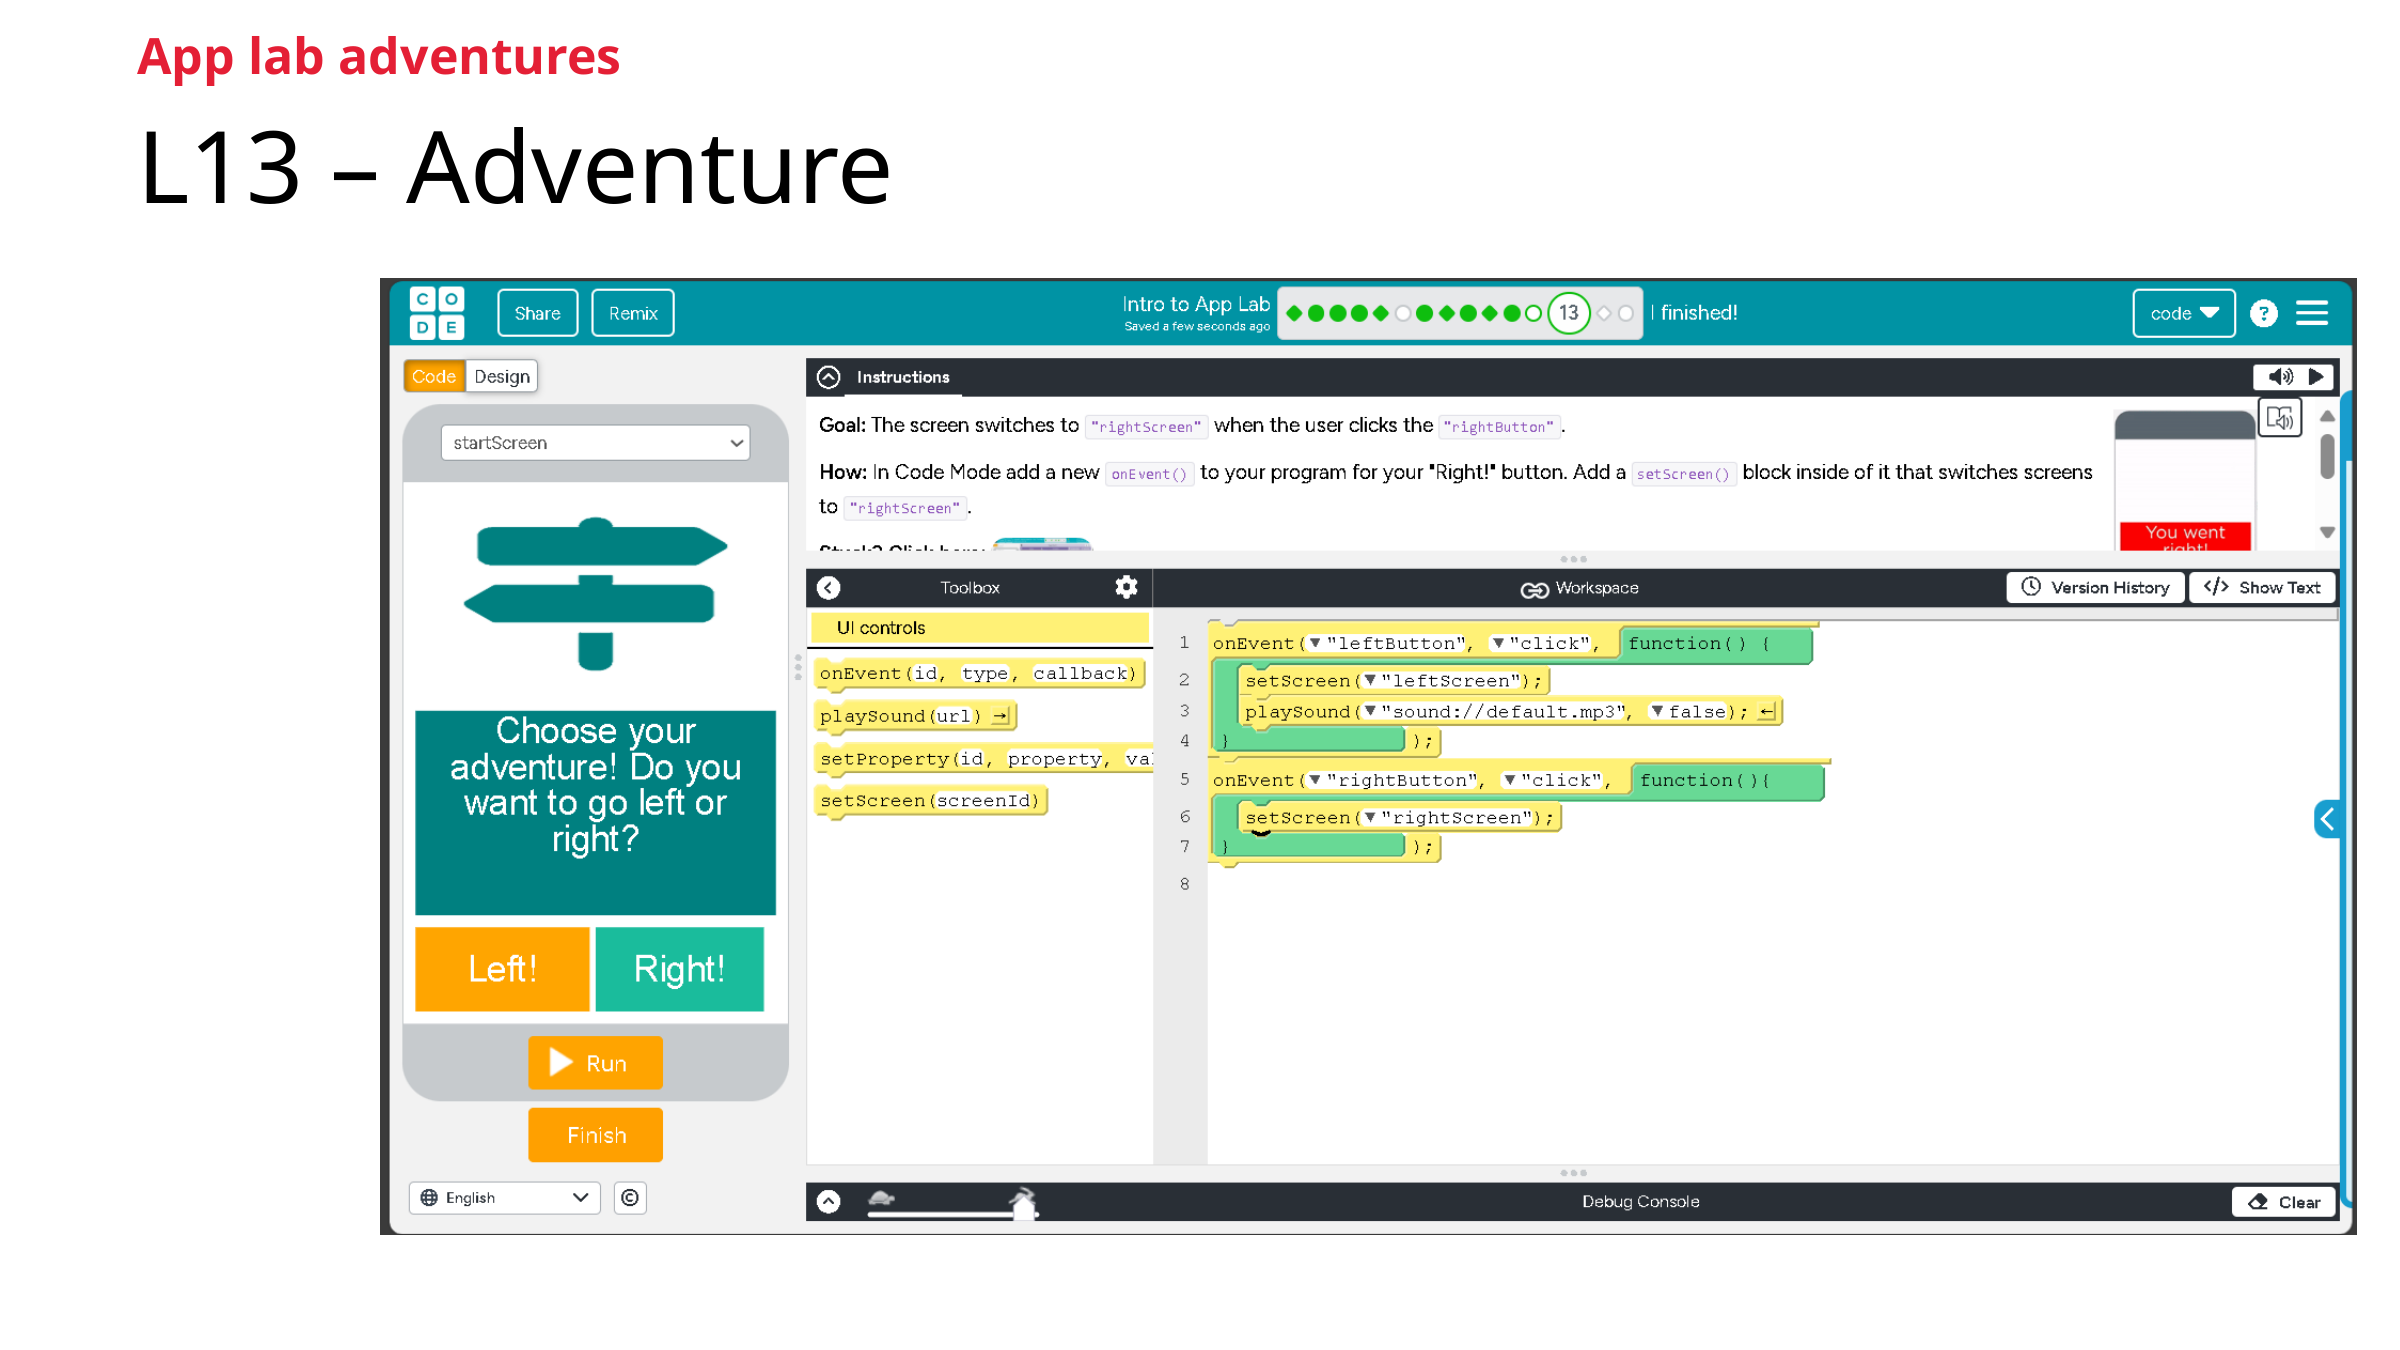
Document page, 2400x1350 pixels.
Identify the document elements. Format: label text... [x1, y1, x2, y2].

text_box L13 – Adventure [122, 114, 2265, 243]
picture [380, 278, 2357, 1235]
text_box App lab adventures [122, 26, 2265, 99]
